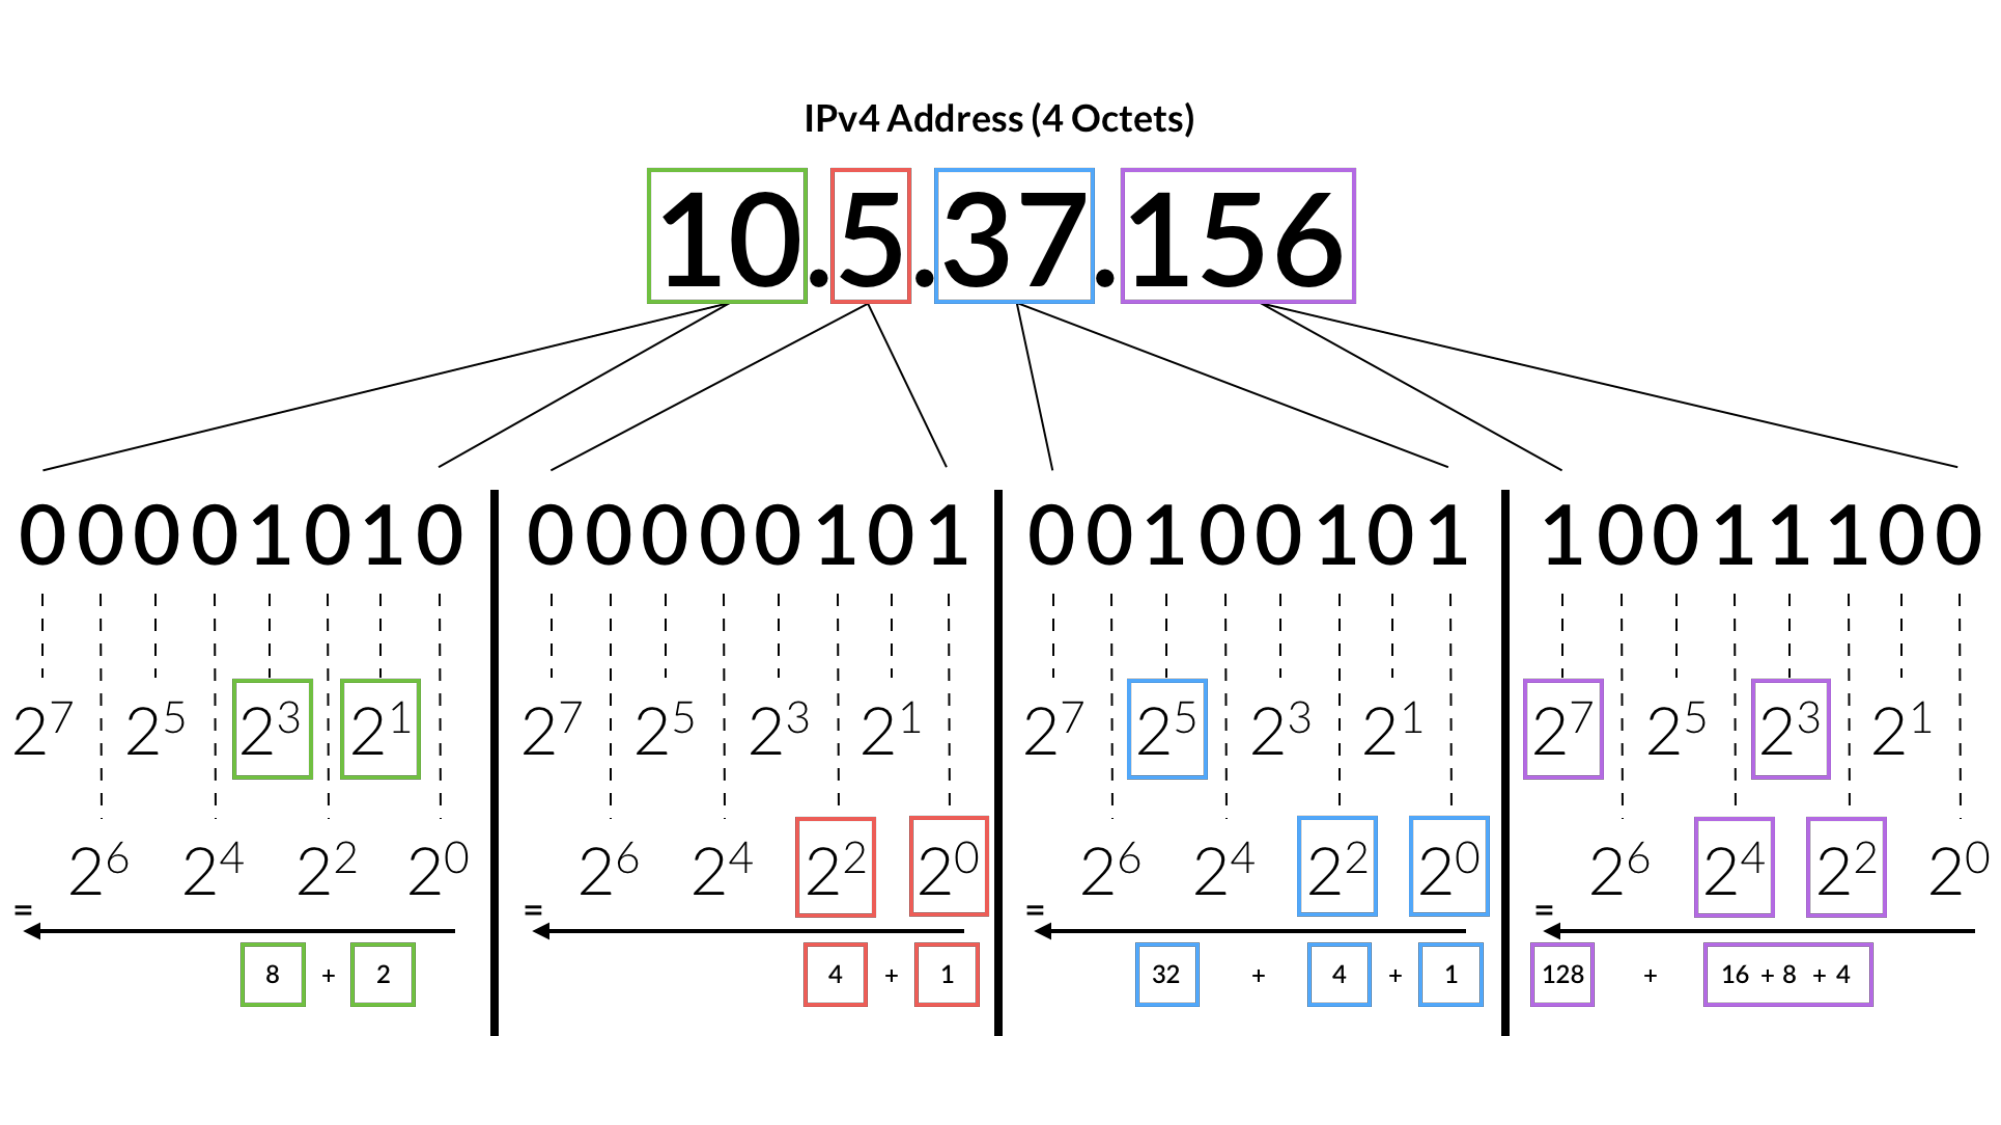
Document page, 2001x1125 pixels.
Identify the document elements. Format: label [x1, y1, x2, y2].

picture [0, 89, 2000, 1036]
